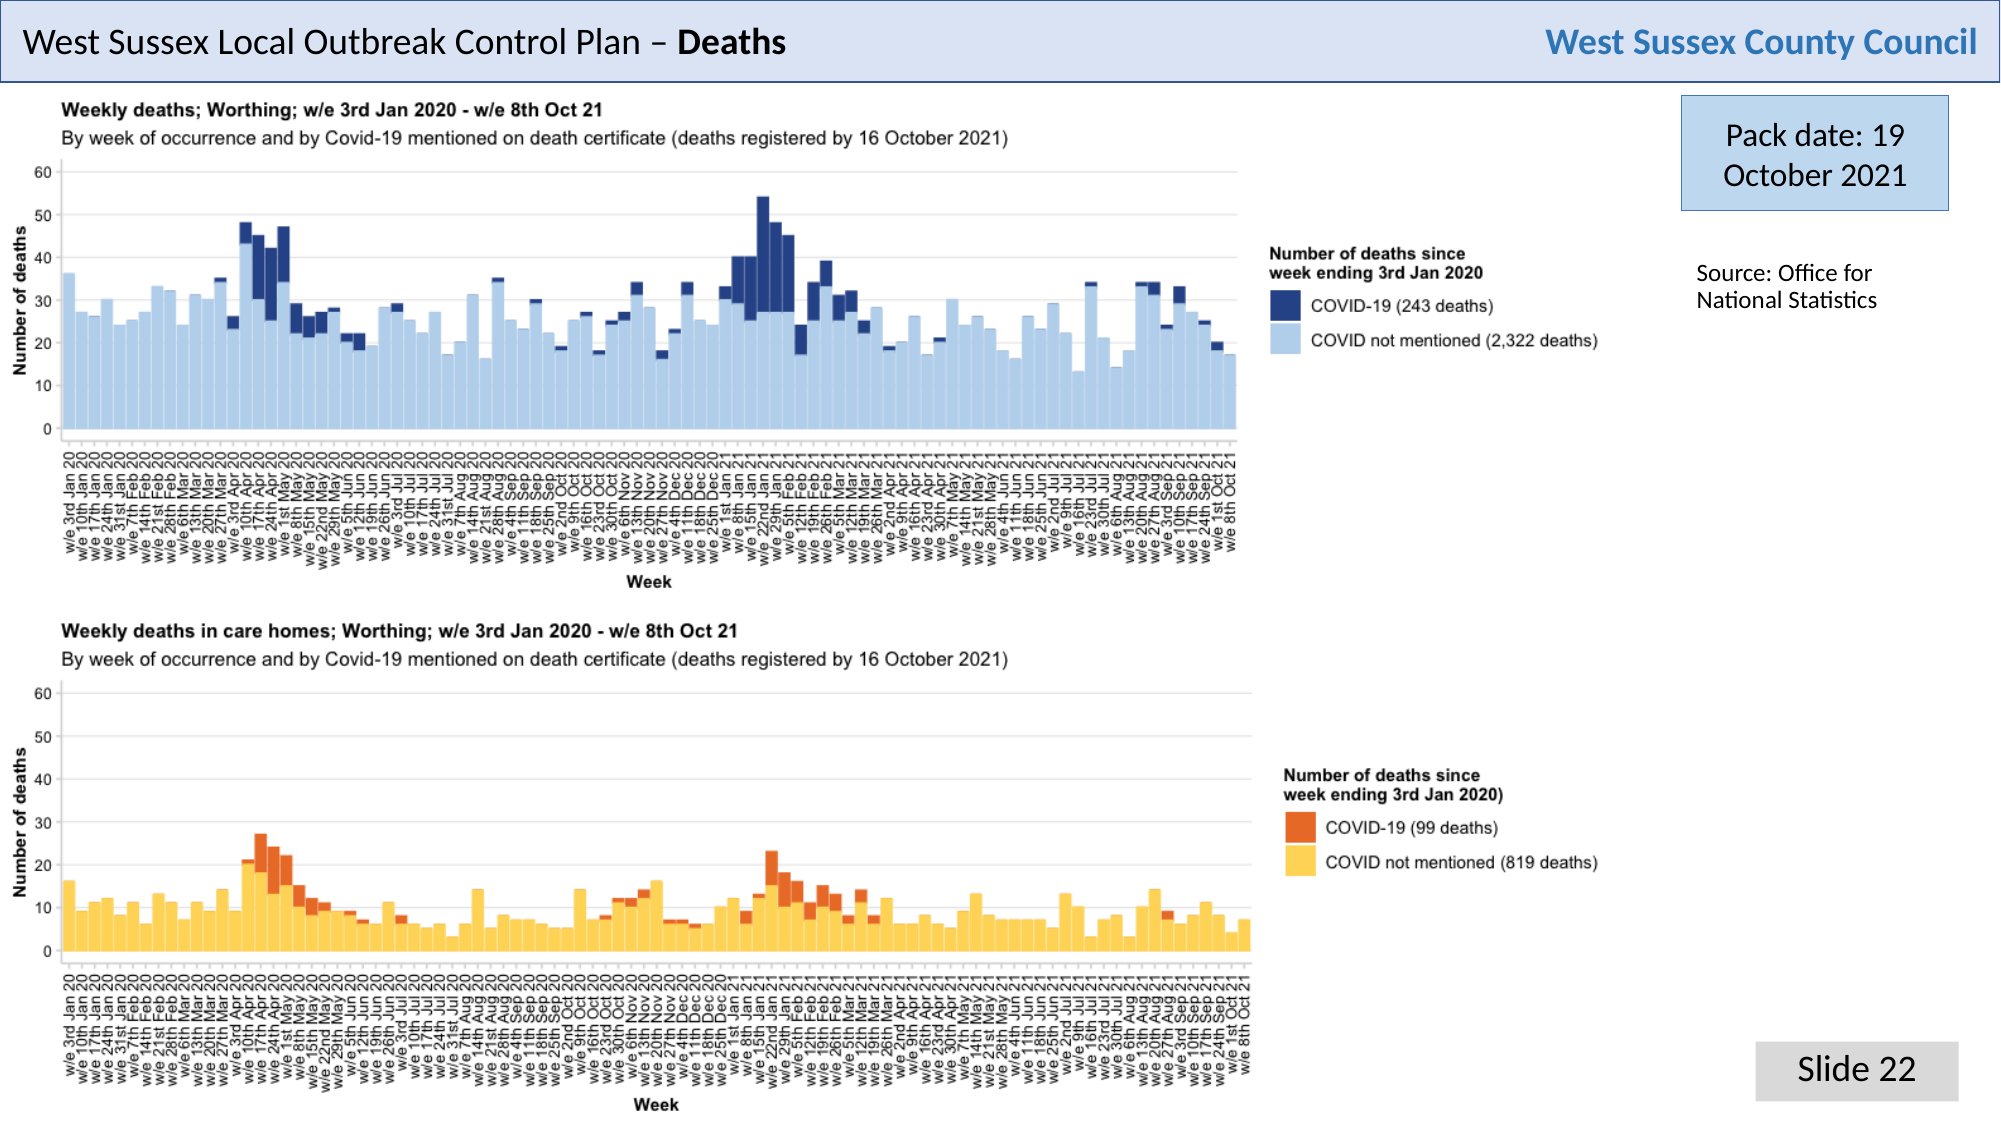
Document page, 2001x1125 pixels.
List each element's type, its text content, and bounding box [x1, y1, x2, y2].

list Slide 22 [1755, 1041, 1959, 1102]
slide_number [1681, 95, 1949, 211]
picture [3, 612, 1619, 1125]
list Source: Office for National Statistics [1681, 252, 1959, 289]
picture [3, 91, 1619, 602]
